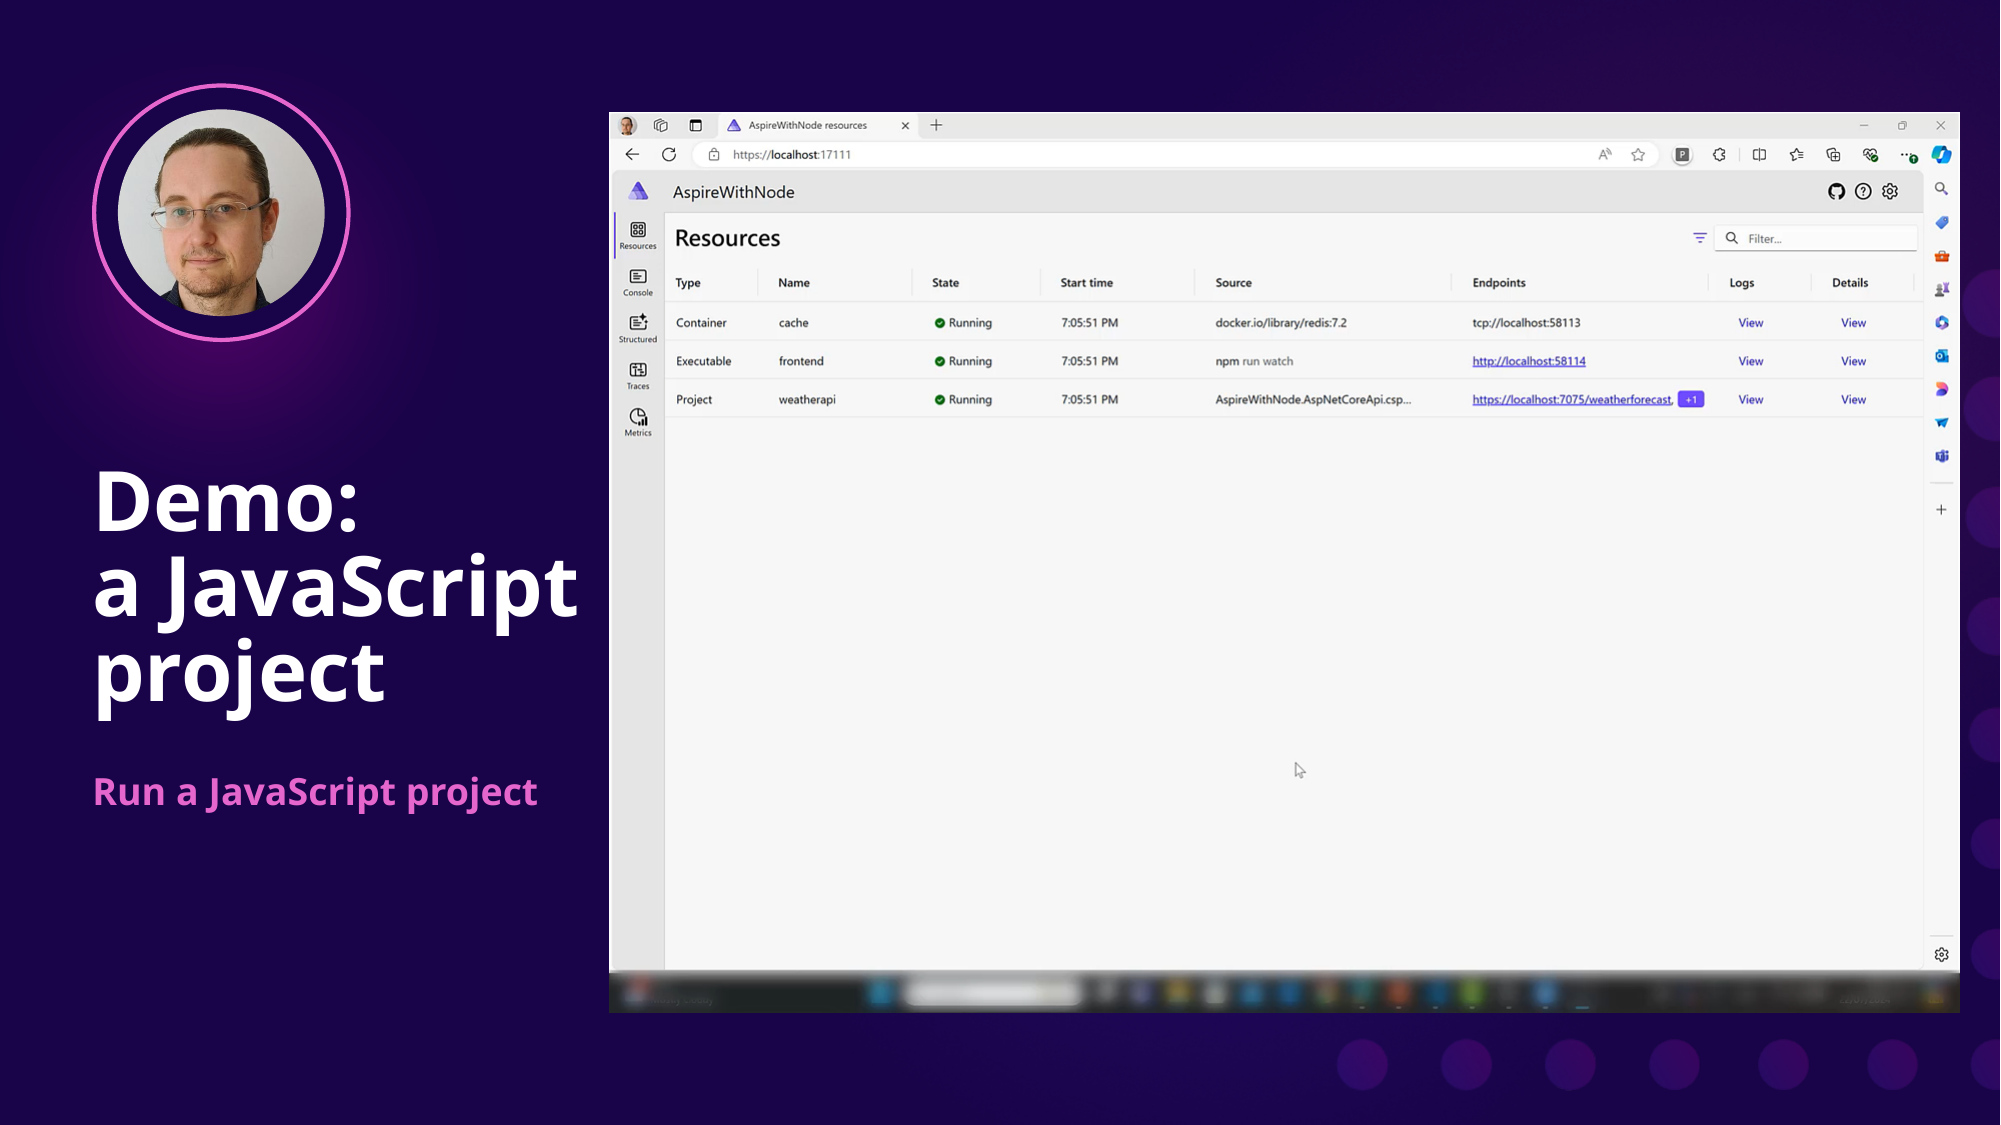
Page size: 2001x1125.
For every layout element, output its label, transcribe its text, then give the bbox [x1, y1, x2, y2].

title Demo: a JavaScript project [92, 463, 609, 636]
picture [117, 109, 325, 317]
list Run a JavaScript project [92, 767, 609, 814]
picture [538, 0, 2000, 1125]
